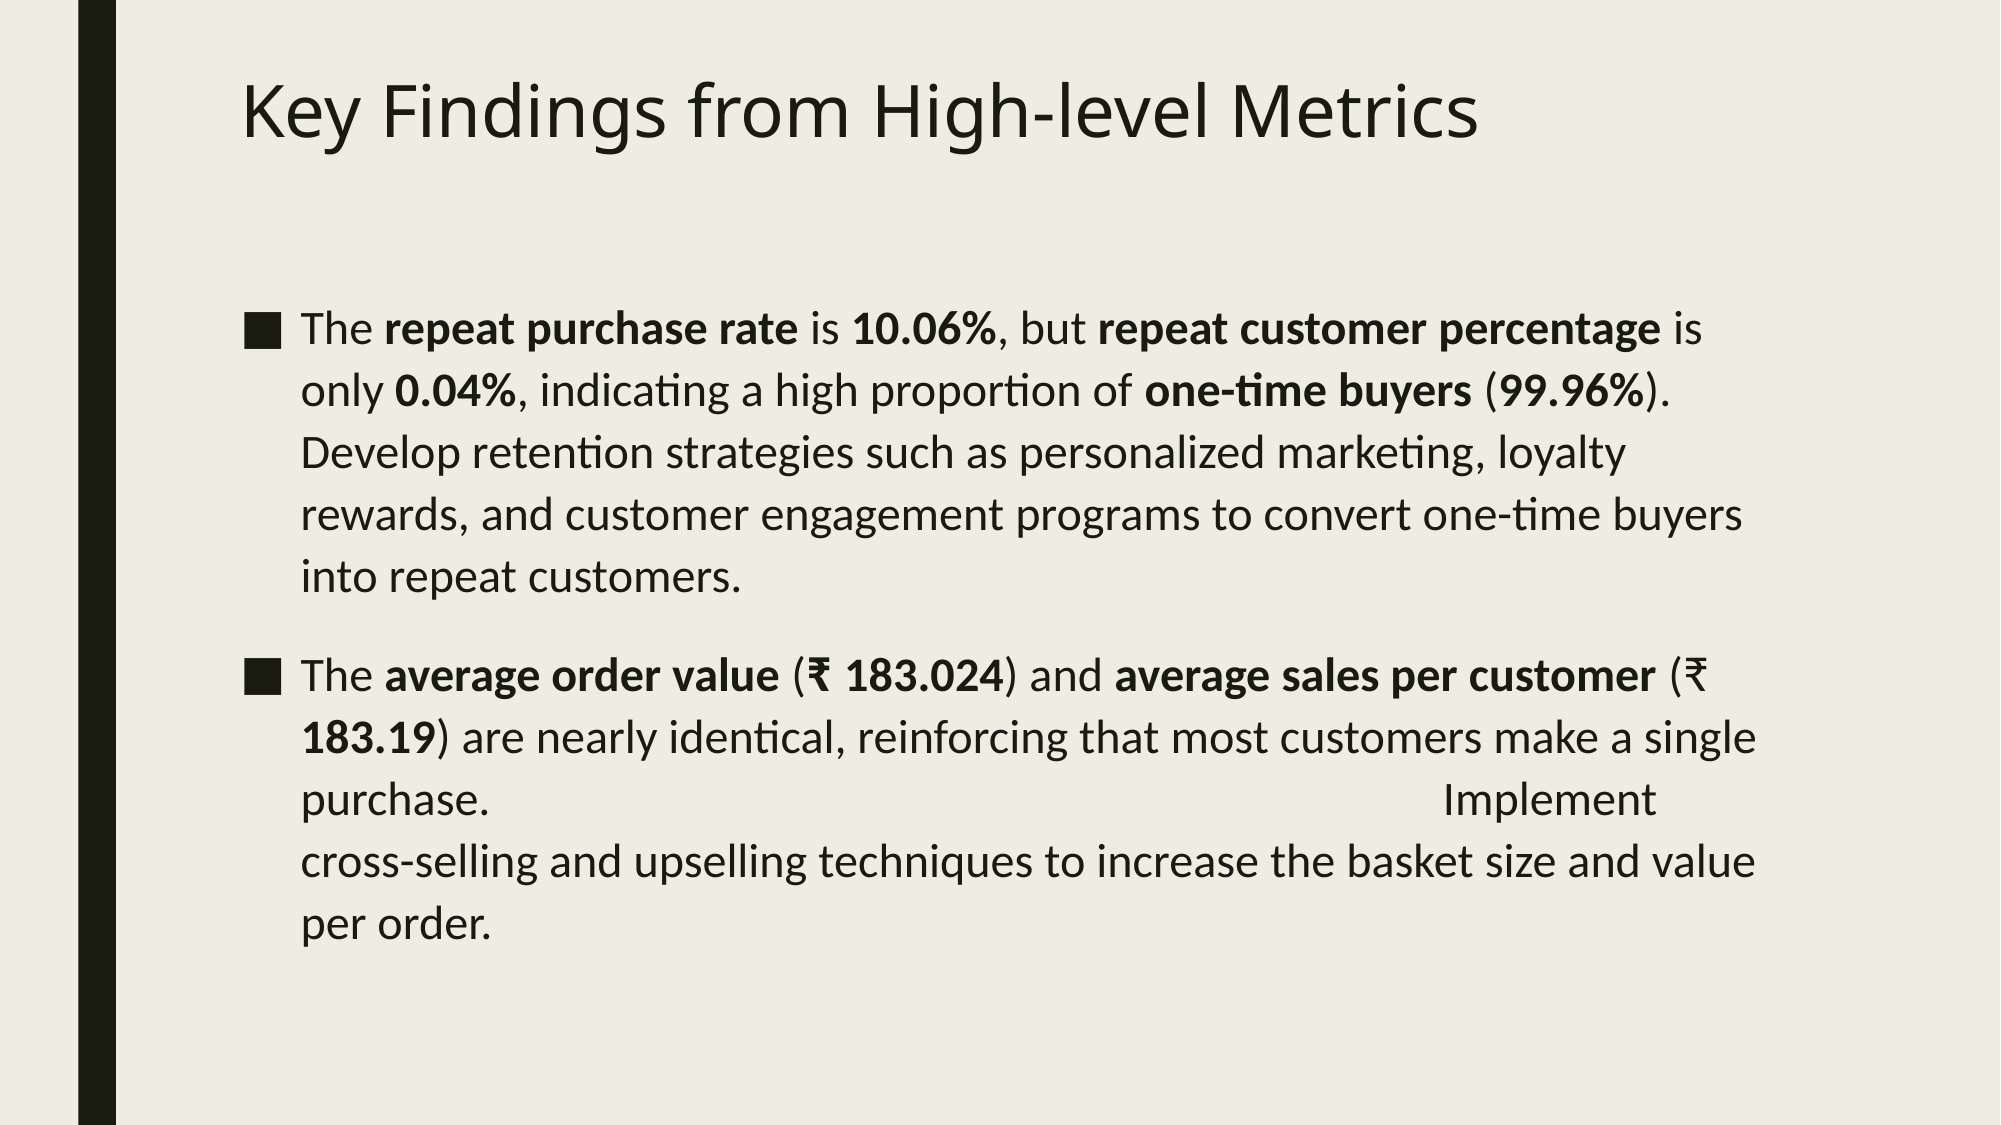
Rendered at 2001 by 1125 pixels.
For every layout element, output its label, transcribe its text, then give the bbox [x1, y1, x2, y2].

list The repeat purchase rate is 10.06%, but repeat customer percentage is only 0.04%, indicating a high proportion of one-time buyers (99.96%). Develop retention strategies such as personalized marketing, loyalty rewards, and customer engagement programs to convert one-time buyers into repeat customers. The average order value (₹ 183.024) and average sales per customer (₹ 183.19) are nearly identical, reinforcing that most customers make a single purchase. Implement cross-selling and upselling techniques to increase the basket size and value per order. [225, 284, 1800, 963]
title Key Findings from High-level Metrics [225, 68, 1800, 163]
